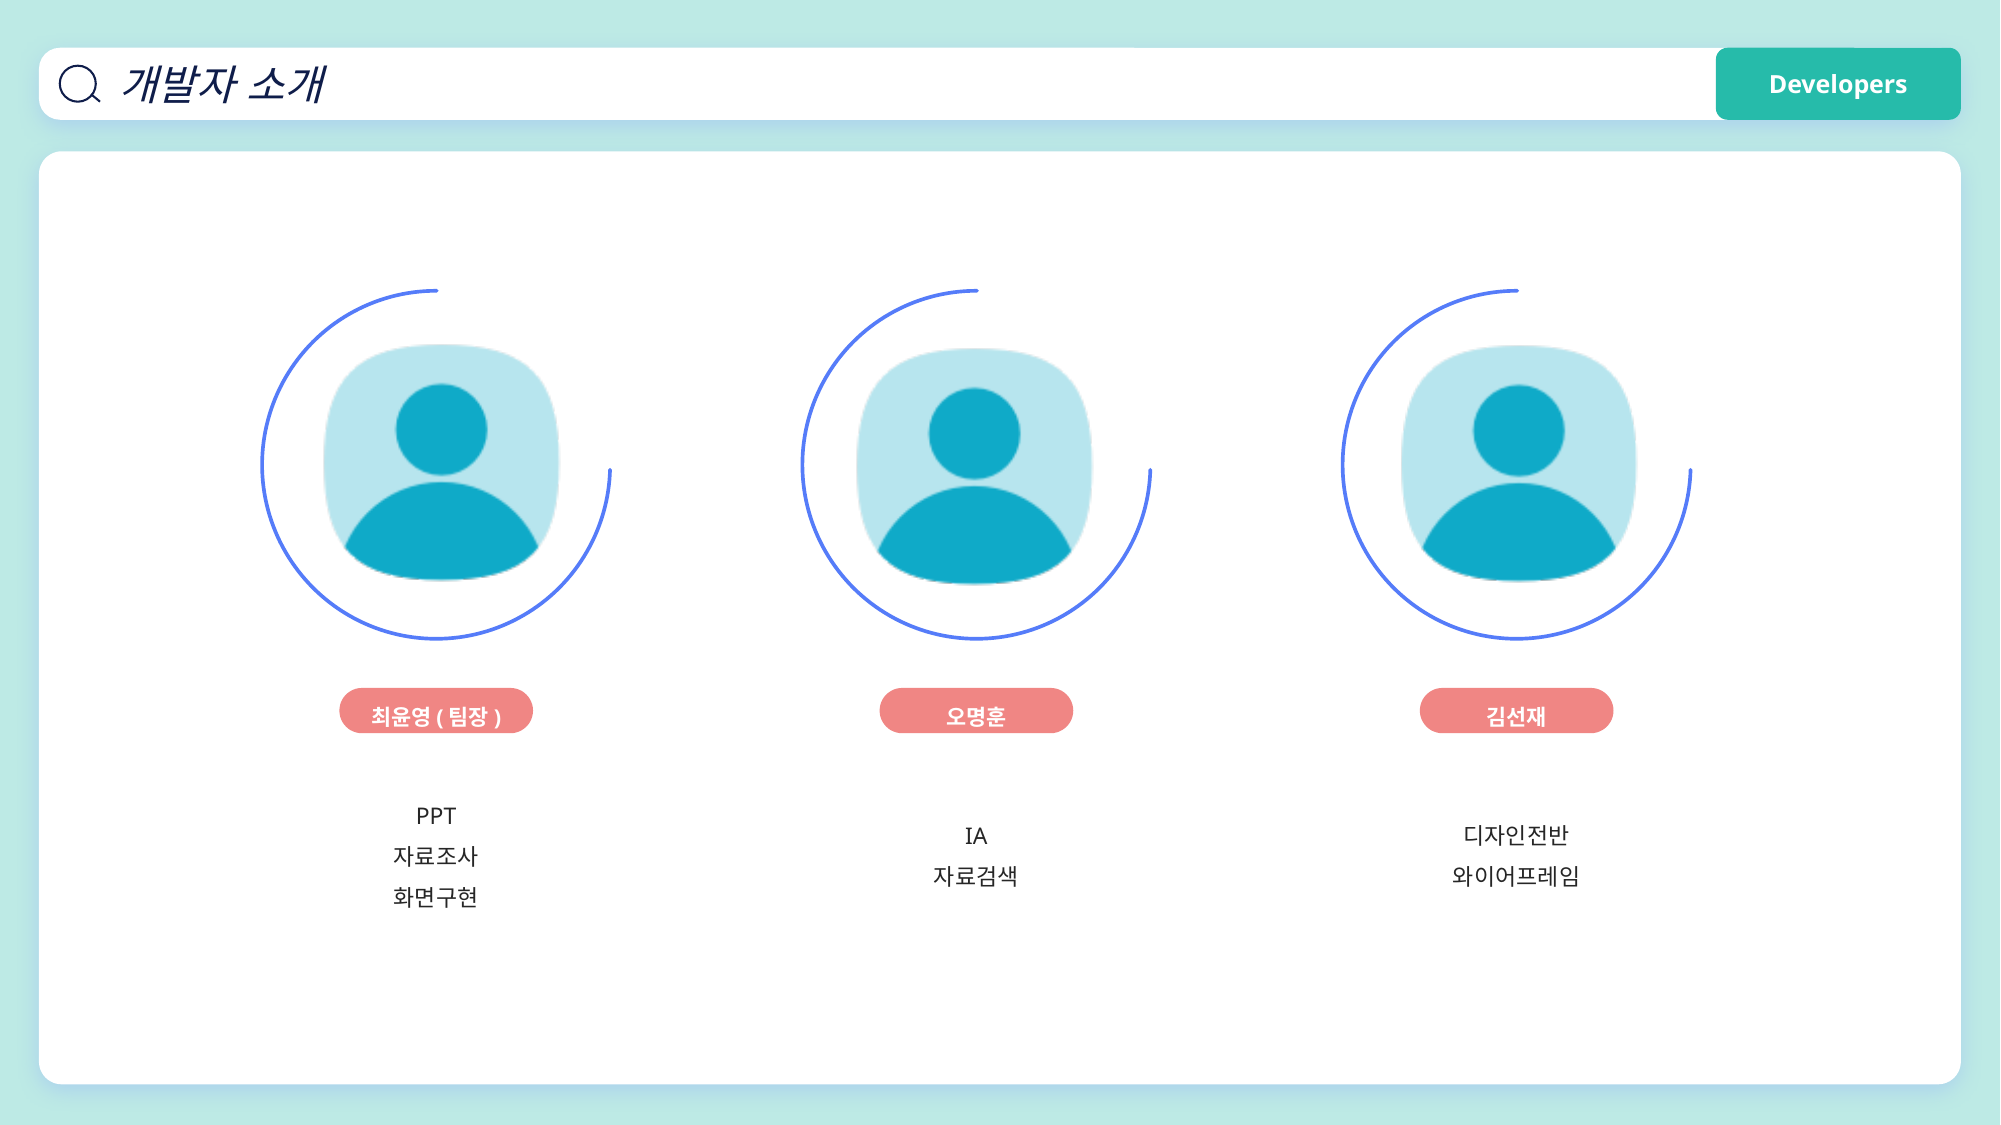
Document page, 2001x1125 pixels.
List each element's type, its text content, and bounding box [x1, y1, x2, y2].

picture [0, 141, 1844, 792]
text_box Developers [1714, 46, 1962, 121]
text_box 개발자 소개 [37, 46, 1725, 121]
text_box IA 자료검색 [782, 792, 1171, 940]
text_box PPT 자료조사 화면구현 [241, 788, 631, 940]
text_box 디자인전반 와이어프레임 [1322, 789, 1712, 940]
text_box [59, 65, 101, 102]
text_box [37, 150, 1962, 1086]
